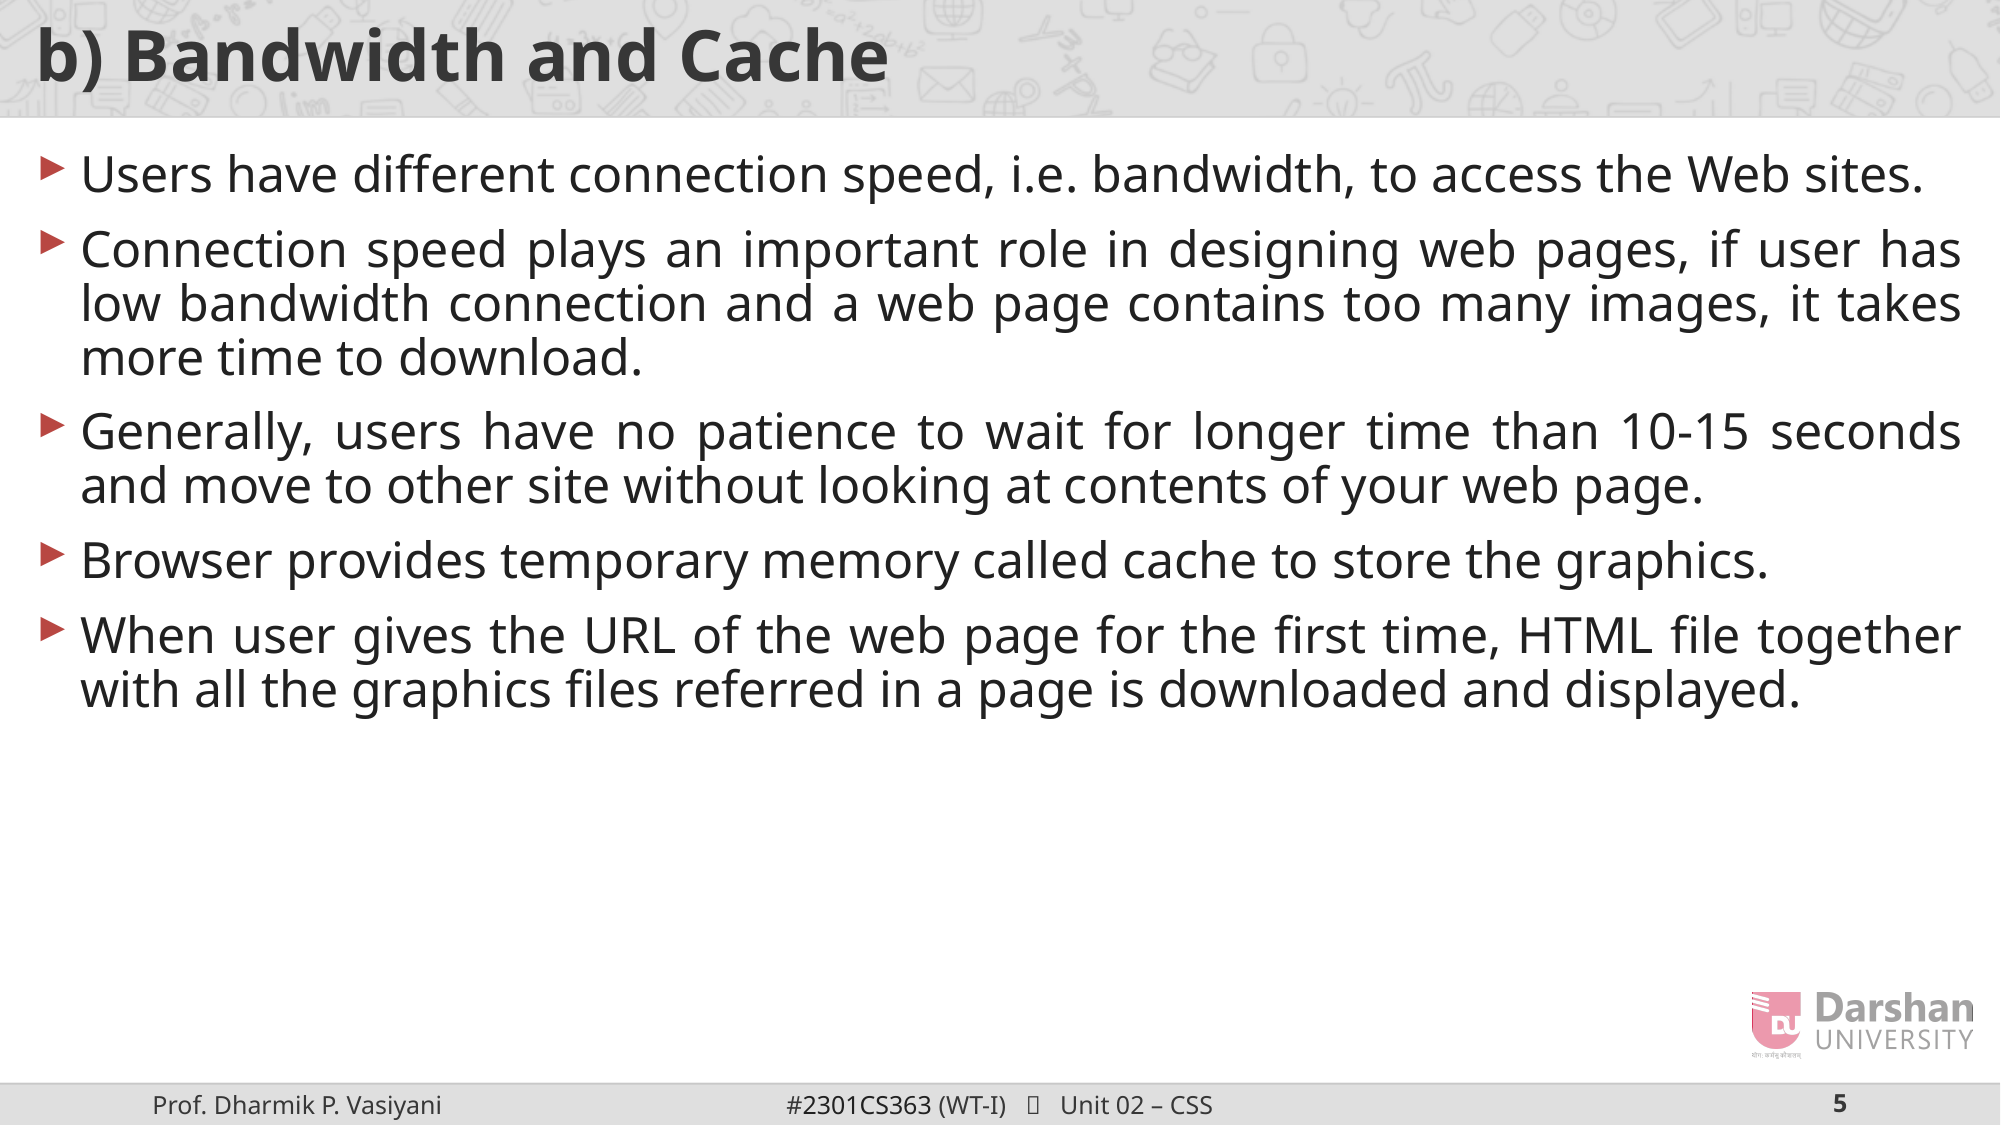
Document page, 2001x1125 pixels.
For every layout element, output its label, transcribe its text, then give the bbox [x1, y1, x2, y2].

list Users have different connection speed, i.e. bandwidth, to access the Web sites. Connection speed plays an important role in designing web pages, if user has low bandwidth connection and a web page contains too many images, it takes more time to download. Generally, users have no patience to wait for longer time than 10-15 seconds and move to other site without looking at contents of your web page. Browser provides temporary memory called cache to store the graphics. When user gives the URL of the web page for the first time, HTML file together with all the graphics files referred in a page is downloaded and displayed. [21, 141, 1979, 1059]
title b) Bandwidth and Cache [0, 0, 2000, 117]
